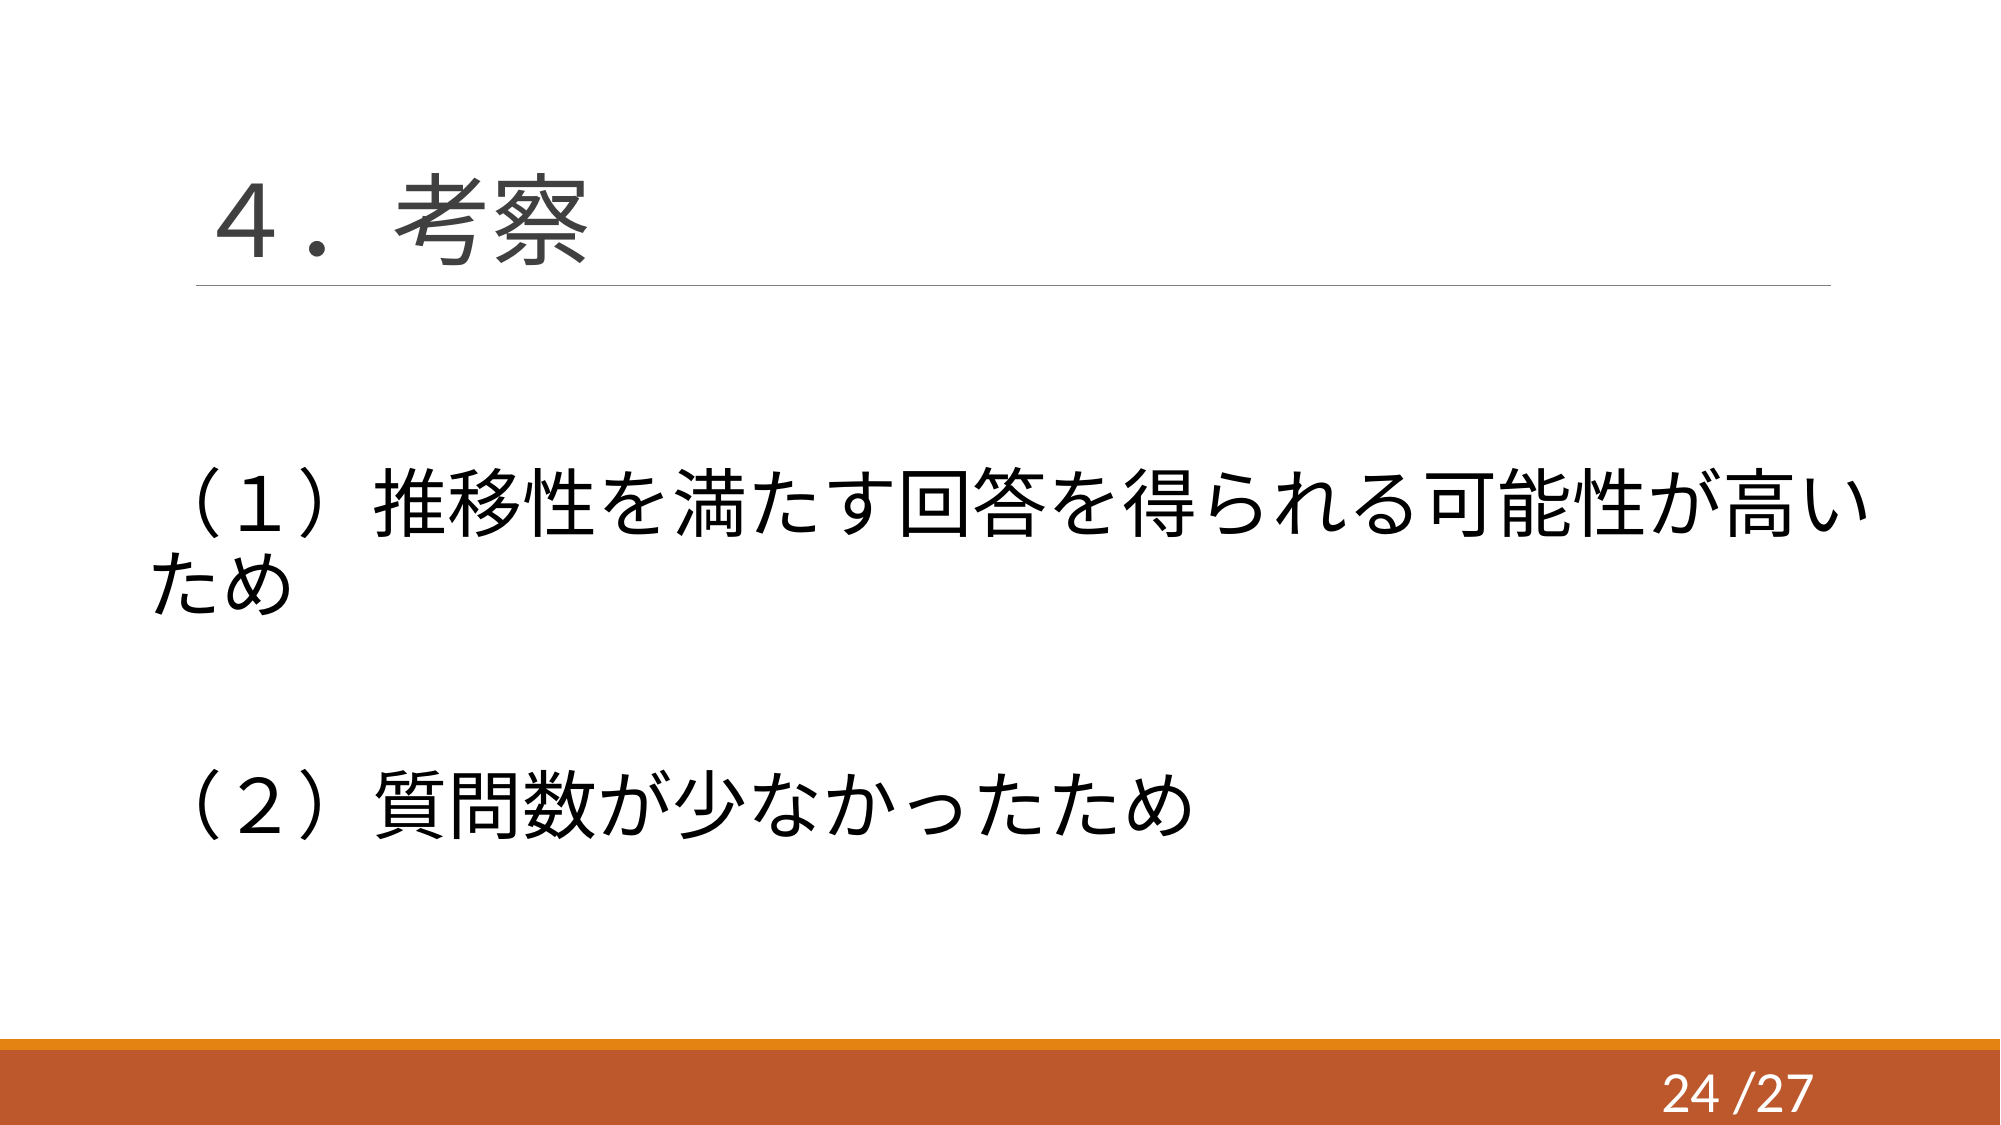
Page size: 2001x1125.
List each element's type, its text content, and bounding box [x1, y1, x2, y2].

list （１）推移性を満たす回答を得られる可能性が高いため （２）質問数が少なかったため [131, 459, 1879, 1120]
title ４．考察 [180, 47, 1830, 285]
slide_number 23 /27 [1414, 1059, 1830, 1120]
